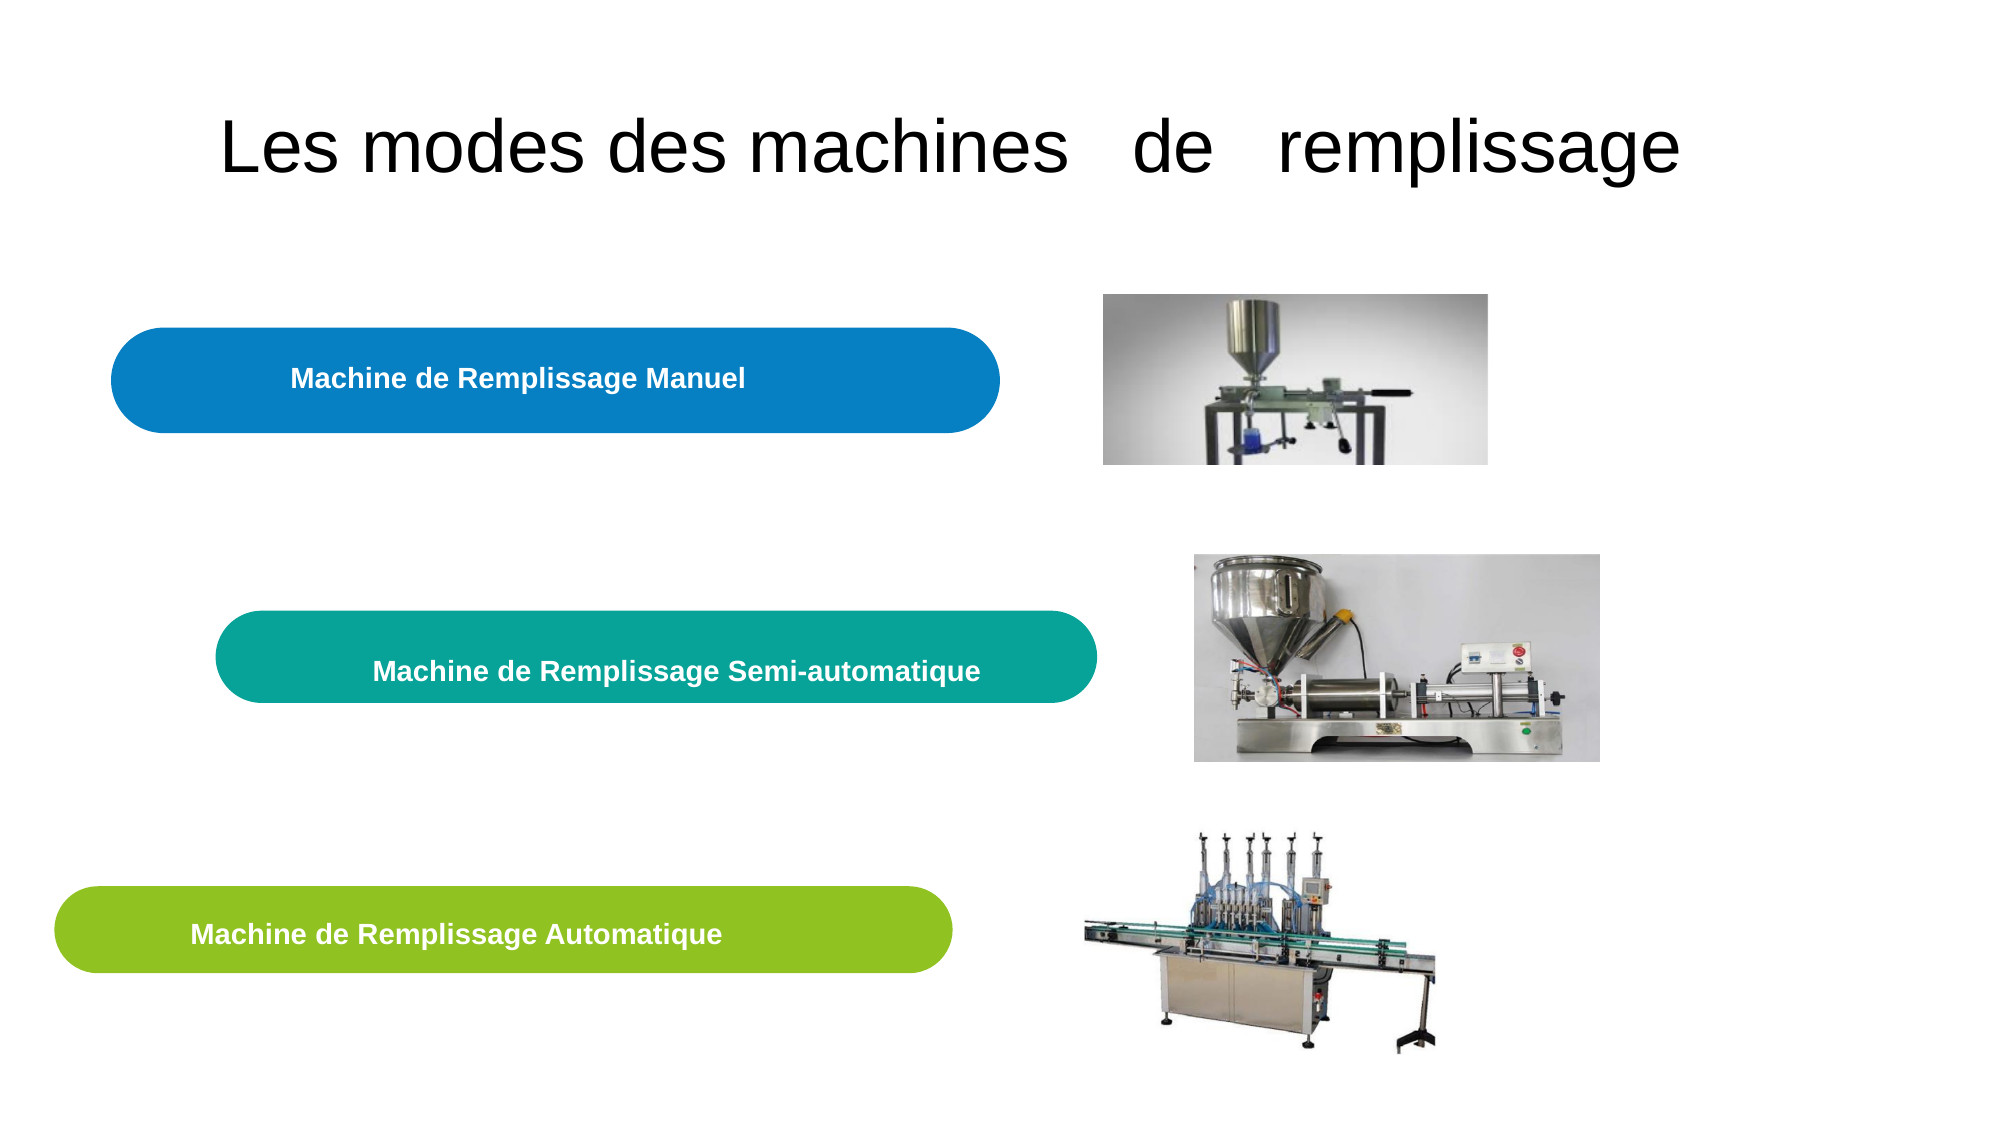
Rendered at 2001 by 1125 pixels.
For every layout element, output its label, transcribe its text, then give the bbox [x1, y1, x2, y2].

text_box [110, 327, 1001, 478]
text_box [215, 610, 1189, 717]
picture [1194, 551, 1600, 763]
text_box Les modes des machines de remplissage [0, 89, 1779, 195]
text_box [54, 885, 1068, 980]
picture [1073, 815, 1446, 1065]
picture [1103, 294, 1492, 465]
